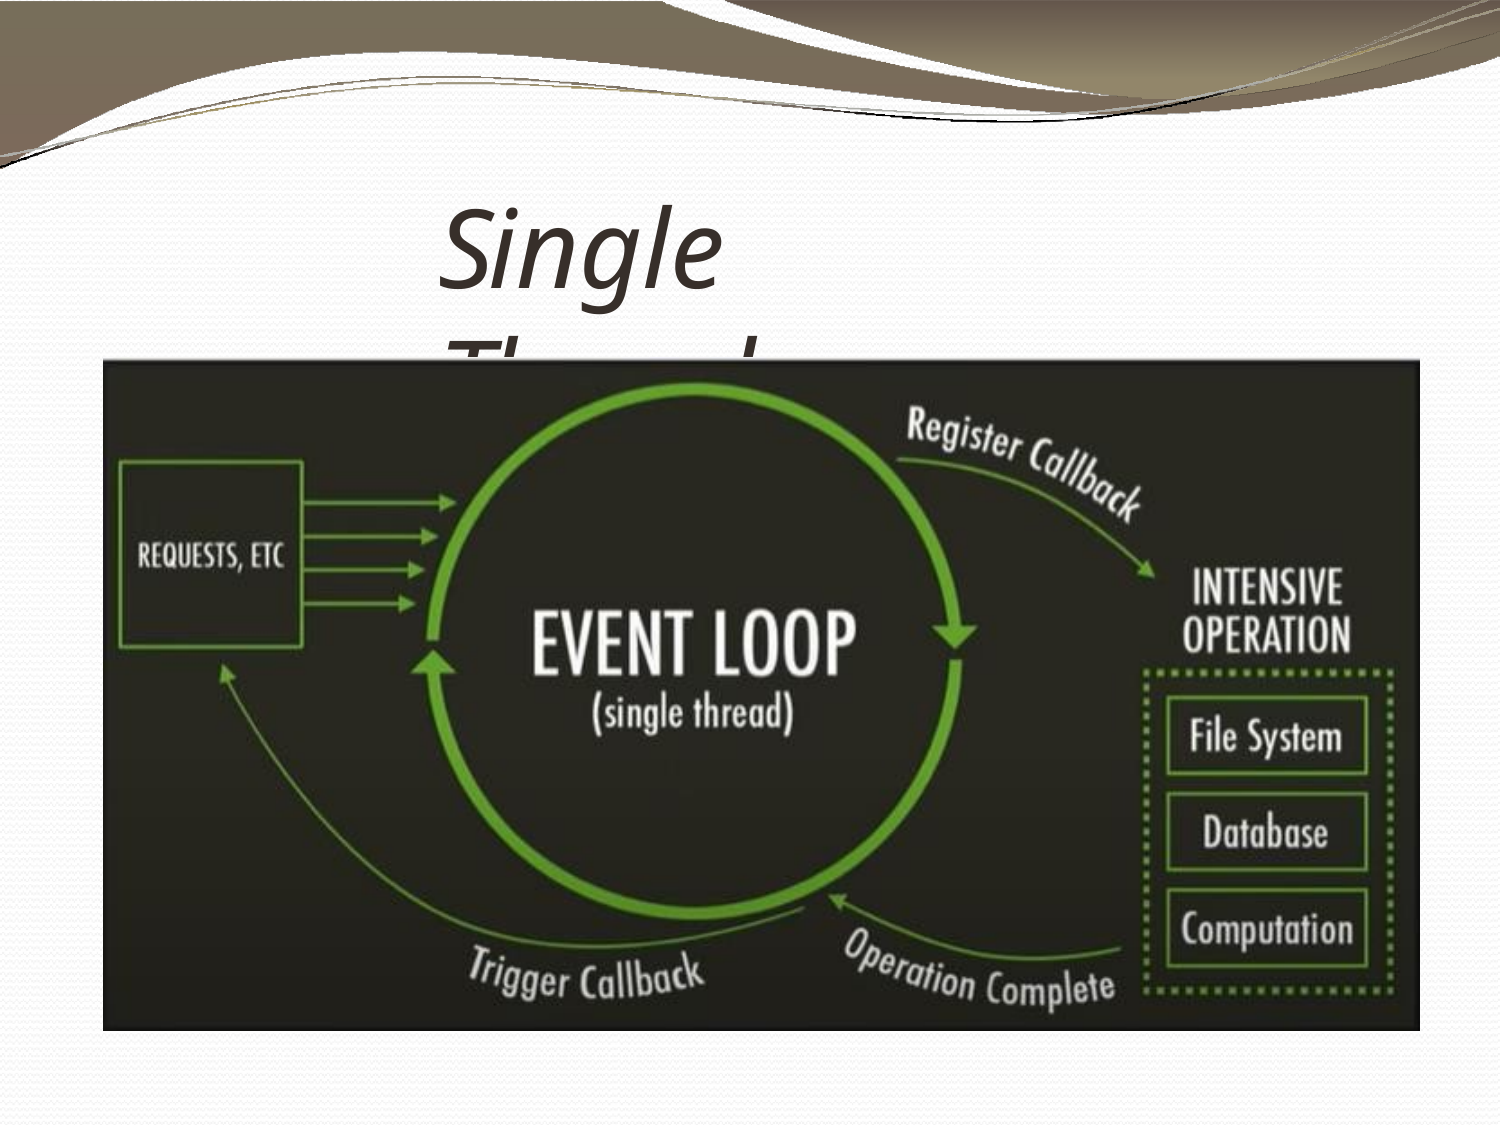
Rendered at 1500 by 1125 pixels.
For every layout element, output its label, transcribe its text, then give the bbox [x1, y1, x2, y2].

picture [0, 0, 1500, 1125]
title Single Thread [436, 177, 1066, 355]
